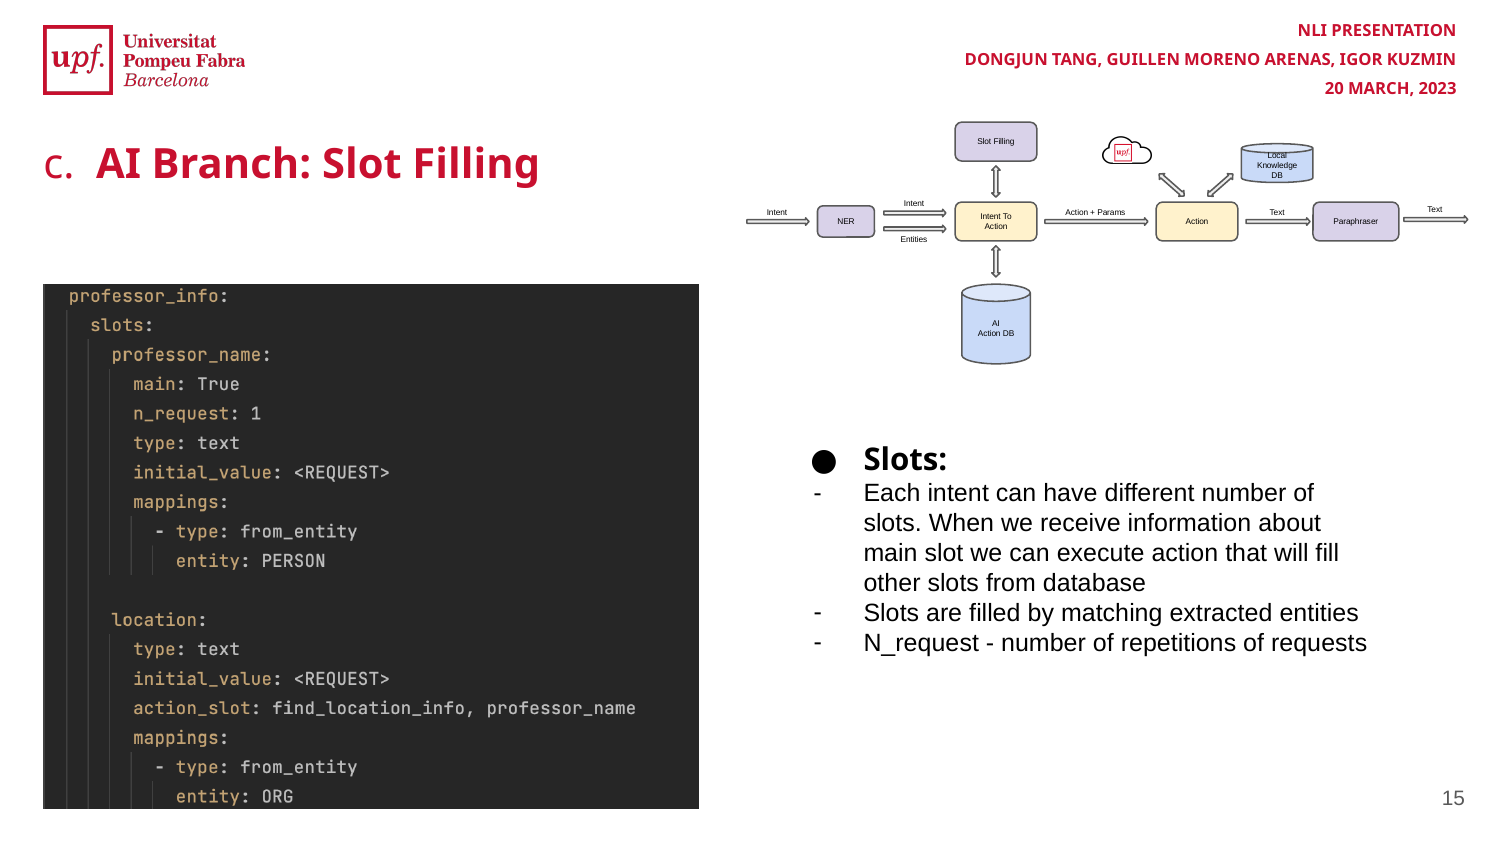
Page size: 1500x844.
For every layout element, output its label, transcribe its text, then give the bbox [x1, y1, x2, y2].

text_box Intent To Action [955, 202, 1037, 241]
text_box [991, 245, 1001, 277]
text_box Entities [883, 225, 946, 233]
text_box Text [1403, 215, 1468, 224]
text_box Paraphraser [1312, 202, 1399, 241]
text_box Slots: Each intent can have different number of slots. When we receive information about main slot we can execute action that will fill other slots from database Slots are filled by matching extracted entities N_request - number of repetitions of requests [773, 424, 1390, 702]
text_box NER [817, 205, 875, 238]
picture [1102, 128, 1152, 172]
text_box [1207, 173, 1233, 197]
text_box Slot Filling [955, 122, 1037, 162]
text_box c. AI Branch: Slot Filling [43, 122, 1315, 203]
text_box Intent [883, 209, 946, 217]
text_box Local Knowledge DB [1241, 143, 1313, 183]
slide_number ‹#› [1389, 764, 1480, 830]
text_box Intent [746, 217, 809, 226]
text_box [991, 165, 1001, 198]
text_box Text [1246, 217, 1311, 226]
text_box AI Action DB [961, 284, 1031, 364]
text_box [1159, 173, 1185, 197]
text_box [43, 20, 1460, 100]
text_box Action [1156, 202, 1238, 241]
text_box Action + Params [1044, 217, 1148, 226]
picture [43, 284, 699, 809]
